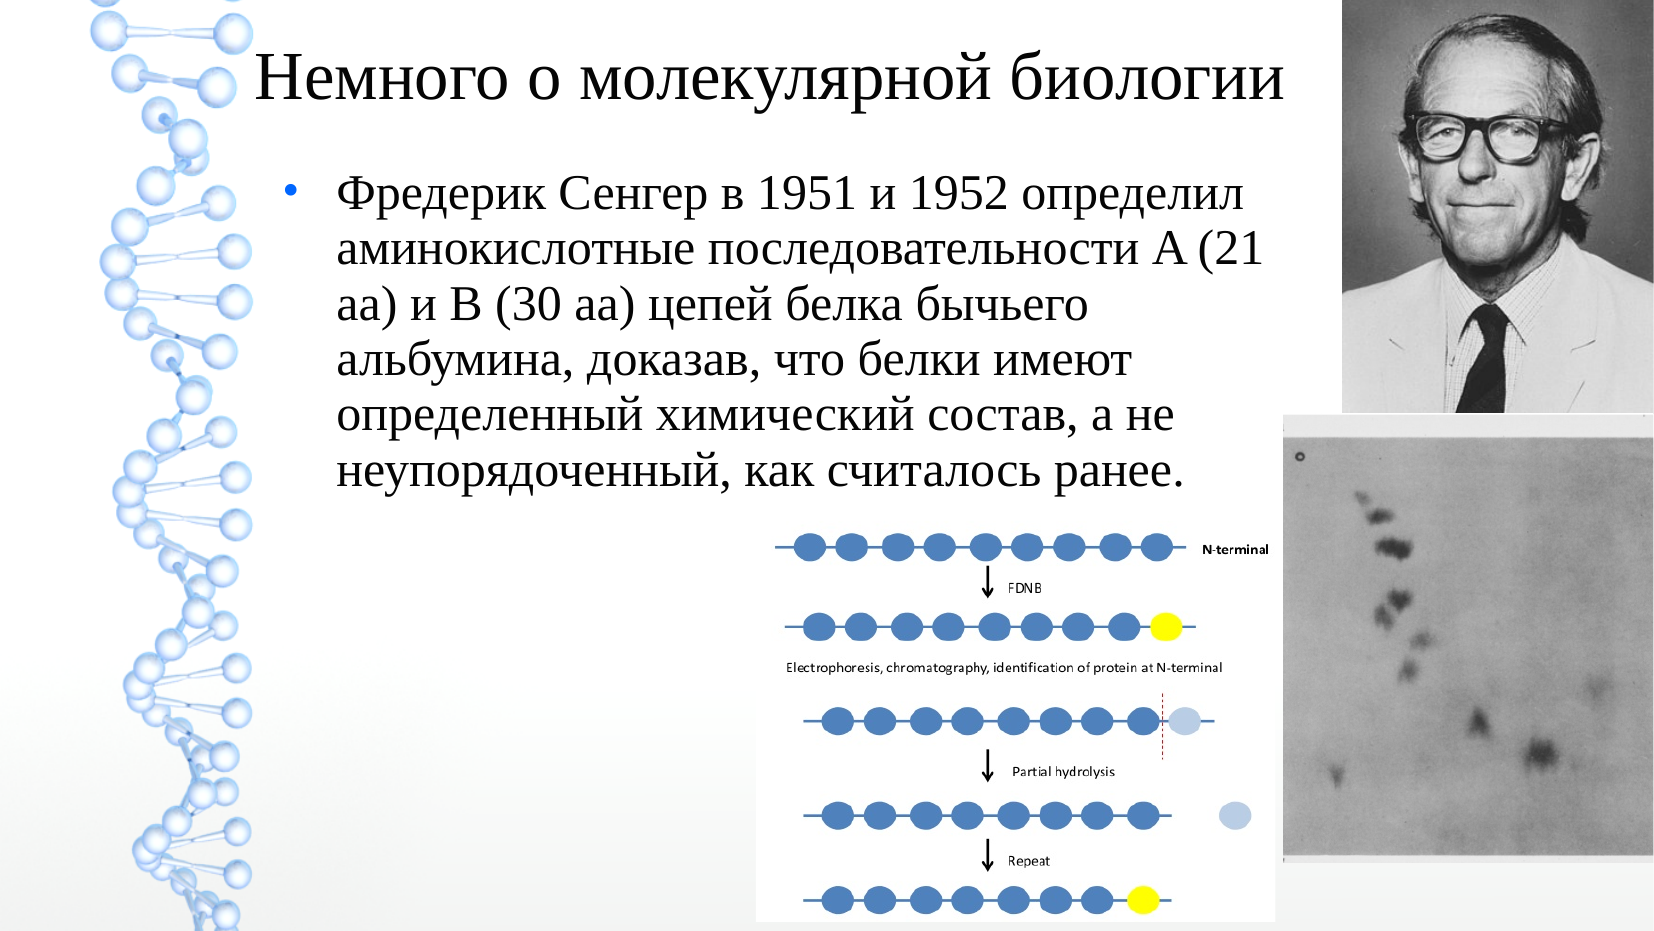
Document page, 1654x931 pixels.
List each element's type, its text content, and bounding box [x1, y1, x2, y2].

picture [0, 0, 1654, 931]
text_box Фредерик Сенгер в 1951 и 1952 определил аминокислотные последовательности A (21 аа) и B (30 аа) цепей белка бычьего альбумина, доказав, что белки имеют определенный химический состав, а не неупорядоченный, как считалось ранее. [265, 165, 1288, 764]
text_box Немного о молекулярной биологии [106, 0, 1339, 154]
